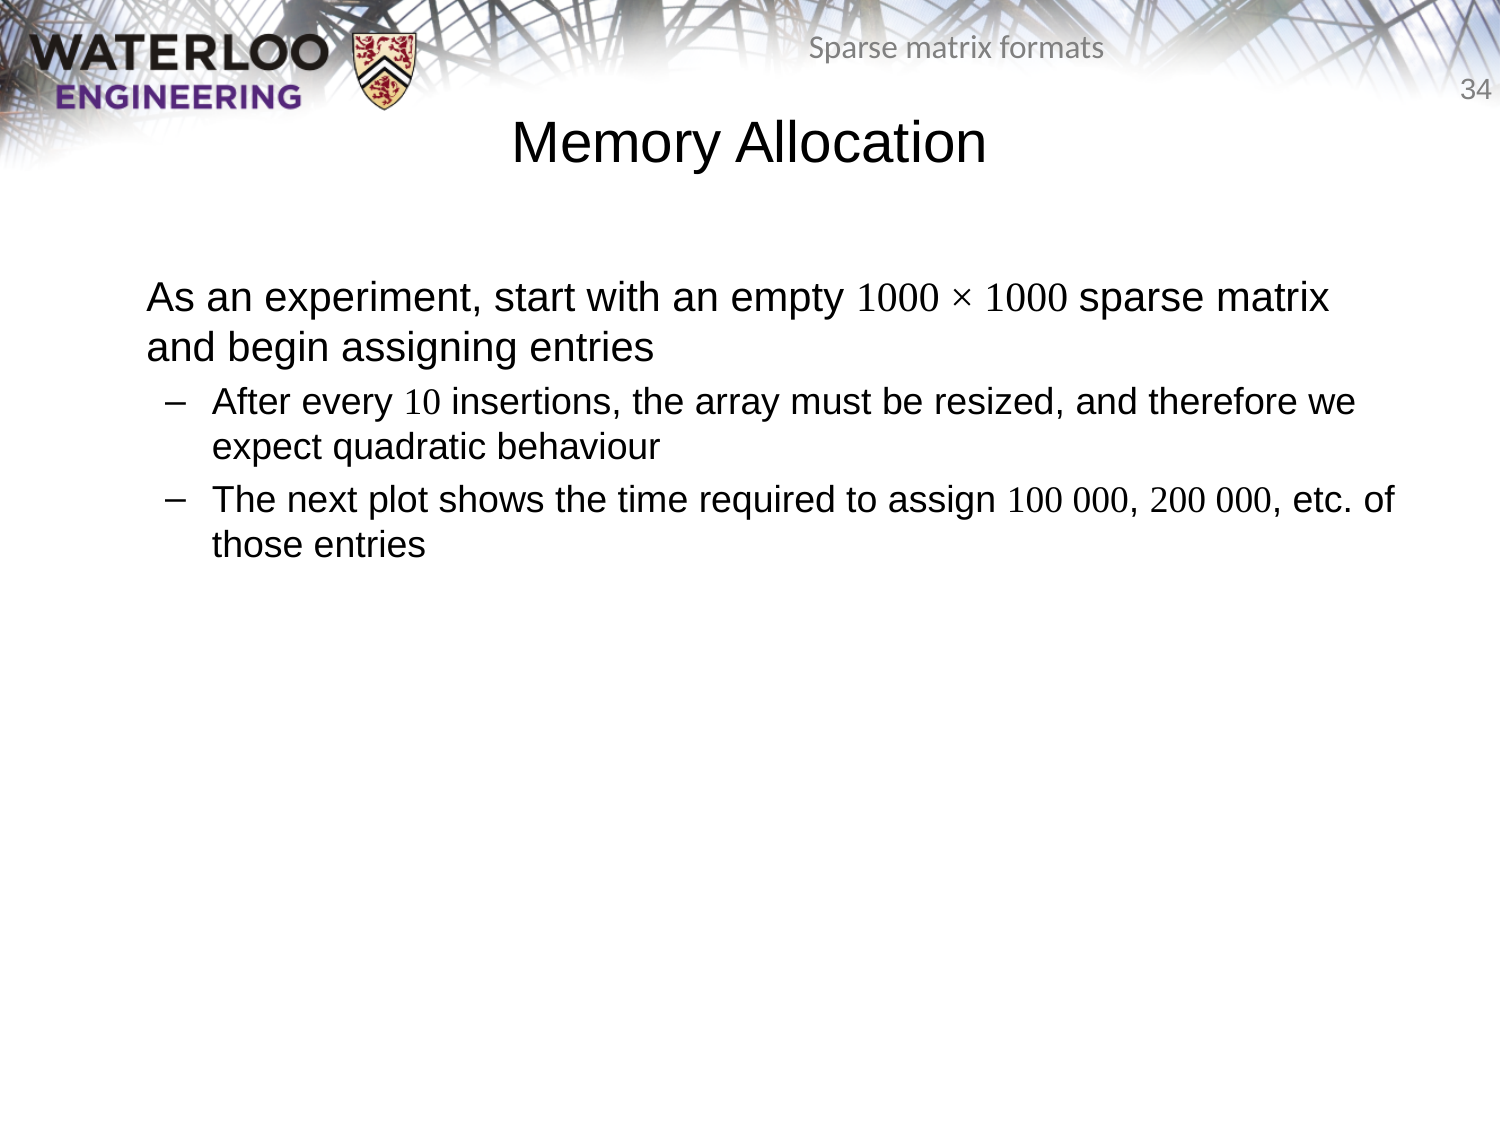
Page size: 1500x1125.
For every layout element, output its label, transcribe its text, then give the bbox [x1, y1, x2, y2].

title Memory Allocation [74, 44, 1426, 233]
picture [0, 0, 1500, 1125]
list As an experiment, start with an empty 1000 × 1000 sparse matrix and begin assigning entries After every 10 insertions, the array must be resized, and therefore we expect quadratic behaviour The next plot shows the time required to assign 100 000, 200 000, etc. of those entries [74, 262, 1426, 1006]
